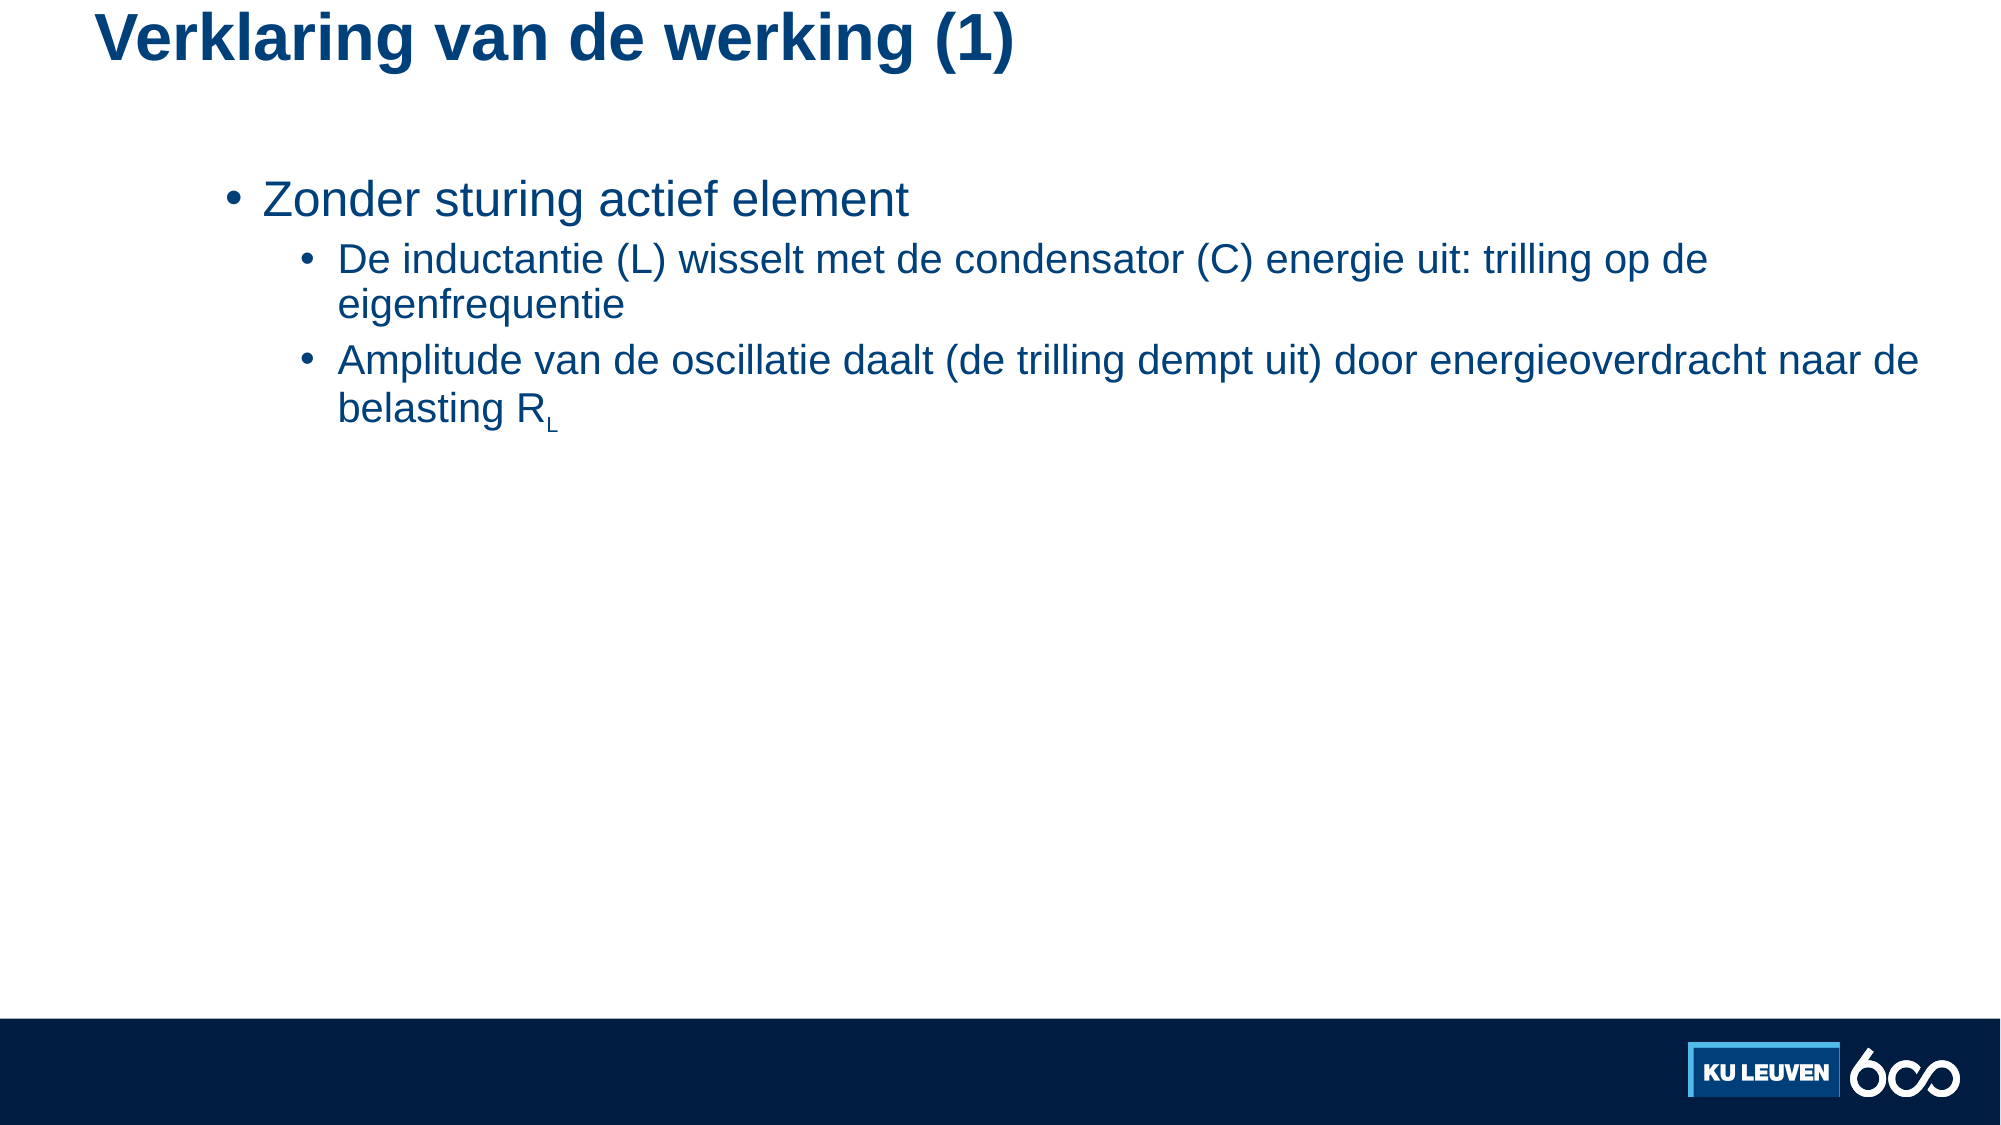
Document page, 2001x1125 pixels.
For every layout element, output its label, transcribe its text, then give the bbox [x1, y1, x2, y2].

list Zonder sturing actief element De inductantie (L) wisselt met de condensator (C) energie uit: trilling op de eigenfrequentie Amplitude van de oscillatie daalt (de trilling dempt uit) door energieoverdracht naar de belasting RL [150, 93, 1925, 731]
title Verklaring van de werking (1) [94, 2, 1906, 110]
picture [1688, 1042, 1960, 1097]
